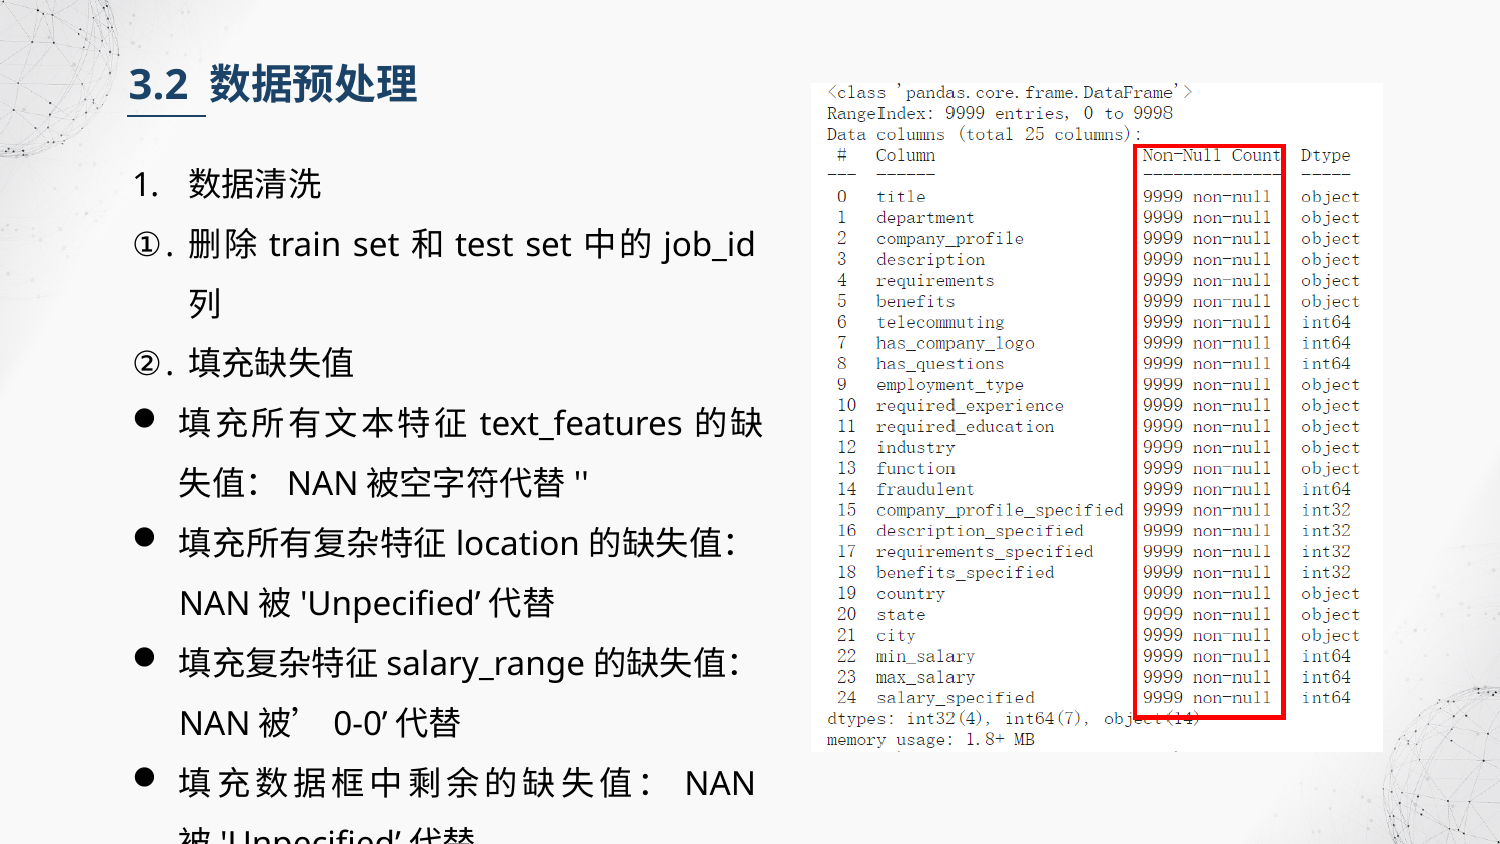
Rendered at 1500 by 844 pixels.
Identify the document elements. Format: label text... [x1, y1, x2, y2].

text_box 3.2 数据预处理 [117, 52, 550, 114]
picture [0, 0, 1500, 844]
text_box 数据清洗 删除train set和test set中的job_id列 填充缺失值 填充所有文本特征text_features的缺失值：NAN被空字符代替'' 填充所有复杂特征location的缺失值：NAN被'Unpecified’代替 填充复杂特征salary_range的缺失值：NAN被’0-0’代替 填充数据框中剩余的缺失值：NAN被'Unpecified’代替 [117, 135, 779, 844]
